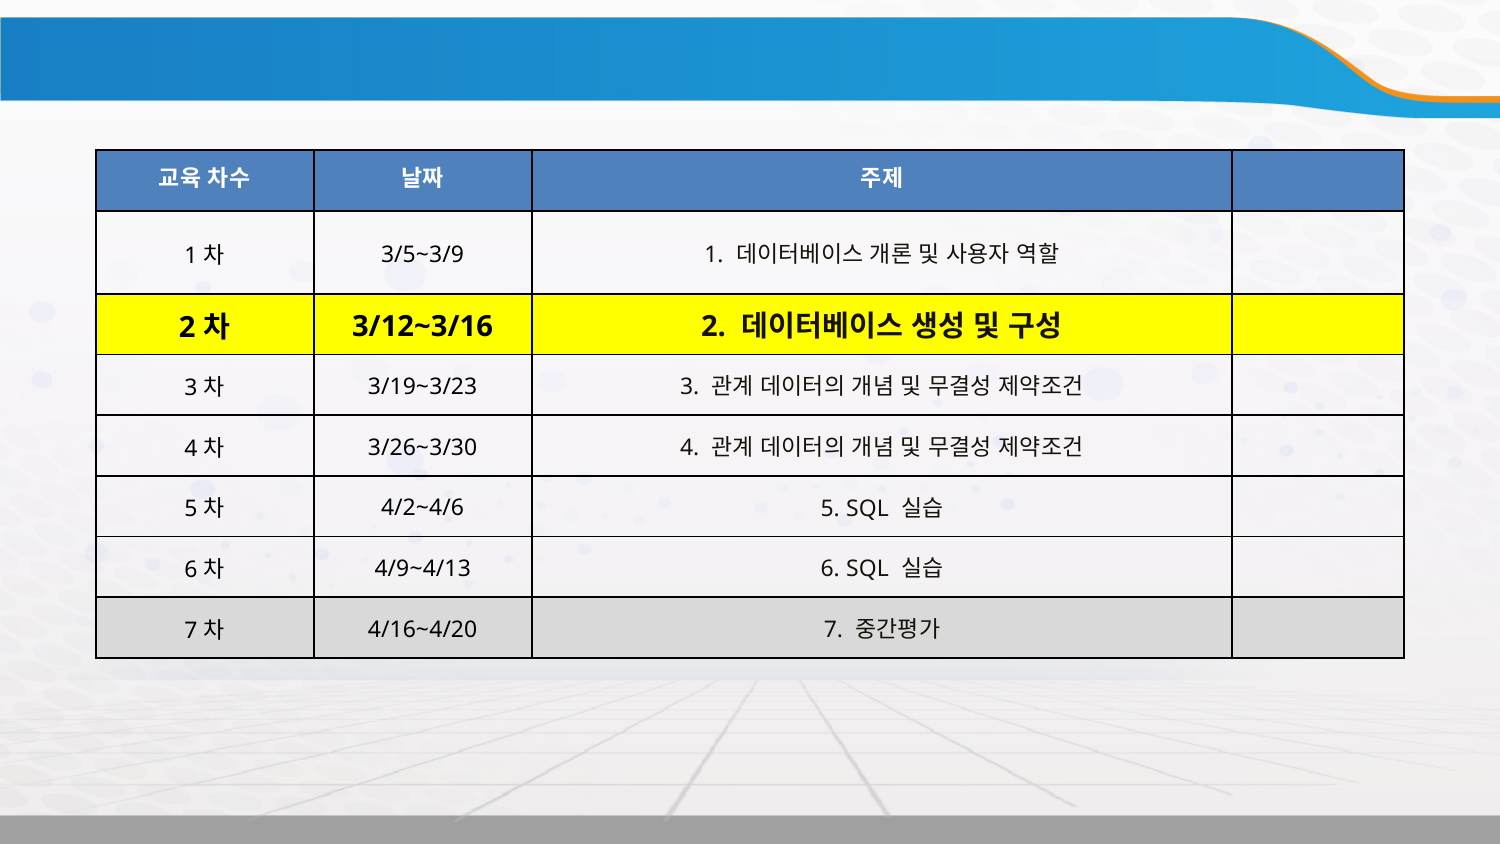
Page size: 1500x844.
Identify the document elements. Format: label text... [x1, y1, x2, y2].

table_cell [1233, 416, 1403, 475]
table_cell 4/2~4/6 [315, 477, 531, 536]
table_cell 5. SQL 실습 [533, 477, 1231, 536]
table_cell [1233, 212, 1403, 293]
table_cell 2. 데이터베이스 생성 및 구성 [533, 295, 1231, 354]
picture [0, 0, 1500, 844]
table_cell 6차 [97, 537, 313, 596]
table_cell 6. SQL 실습 [533, 537, 1231, 596]
table_header 날짜 [315, 151, 531, 210]
table_cell 7. 중간평가 [533, 598, 1231, 657]
table_cell [1233, 295, 1403, 354]
table_cell 2차 [97, 295, 313, 354]
table_header 주제 [533, 151, 1231, 210]
table_cell 4. 관계 데이터의 개념 및 무결성 제약조건 [533, 416, 1231, 475]
table_cell [1233, 477, 1403, 536]
table_cell 4/16~4/20 [315, 598, 531, 657]
table_header [1233, 151, 1403, 210]
table_cell 3. 관계 데이터의 개념 및 무결성 제약조건 [533, 355, 1231, 414]
table_cell 3/5~3/9 [315, 212, 531, 293]
table_cell 7차 [97, 598, 313, 657]
table_header 교육 차수 [97, 151, 313, 210]
table_cell [1233, 355, 1403, 414]
table_cell 5차 [97, 477, 313, 536]
table_cell 3/12~3/16 [315, 295, 531, 354]
table_cell 3/19~3/23 [315, 355, 531, 414]
table_cell [1233, 537, 1403, 596]
table_cell [1233, 598, 1403, 657]
table_cell 4차 [97, 416, 313, 475]
table_cell 1차 [97, 212, 313, 293]
table_cell 4/9~4/13 [315, 537, 531, 596]
table_cell 3차 [97, 355, 313, 414]
table_cell 1. 데이터베이스 개론 및 사용자 역할 [533, 212, 1231, 293]
table_cell 3/26~3/30 [315, 416, 531, 475]
